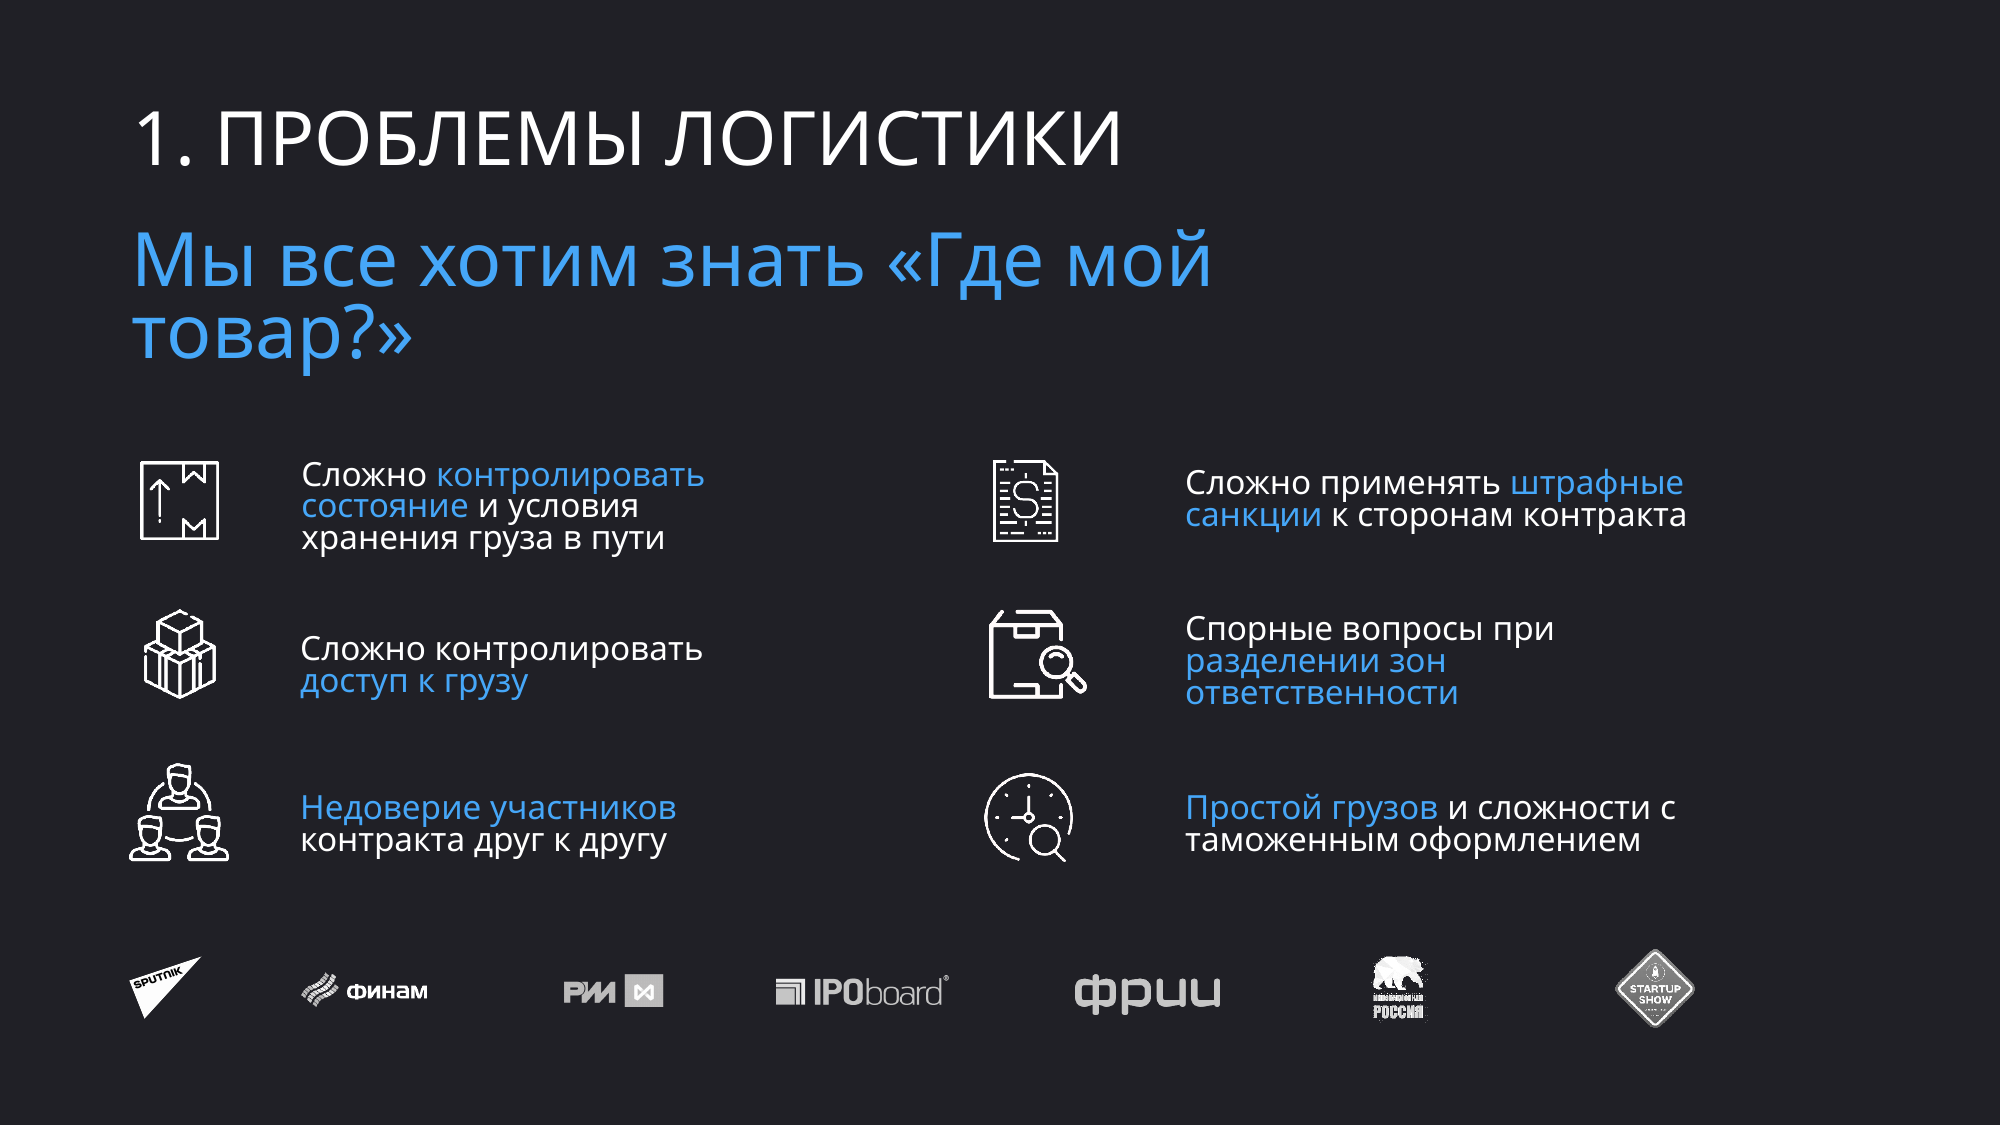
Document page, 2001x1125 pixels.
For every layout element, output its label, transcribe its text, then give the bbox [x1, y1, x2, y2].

picture [984, 460, 1067, 542]
picture [140, 461, 219, 540]
text_box Сложно применять штрафные санкции к сторонам контракта [1170, 430, 1723, 572]
picture [984, 773, 1073, 862]
text_box Мы все хотим знать «Где мой товар?» [116, 238, 1475, 363]
text_box Простой грузов и сложности с таможенным оформлением [1170, 755, 1723, 897]
text_box Недоверие участников контракта друг к другу [285, 755, 731, 897]
text_box Сложно контролировать состояние и условия хранения груза в пути [286, 437, 840, 579]
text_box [129, 949, 1695, 1028]
picture [129, 762, 229, 862]
picture [989, 605, 1087, 703]
text_box Спорные вопросы при разделении зон ответственности [1170, 592, 1723, 734]
picture [129, 609, 230, 699]
text_box Сложно контролировать доступ к грузу [285, 596, 731, 738]
title 1. ПРОБЛЕМЫ ЛОГИСТИКИ [117, 117, 1240, 176]
